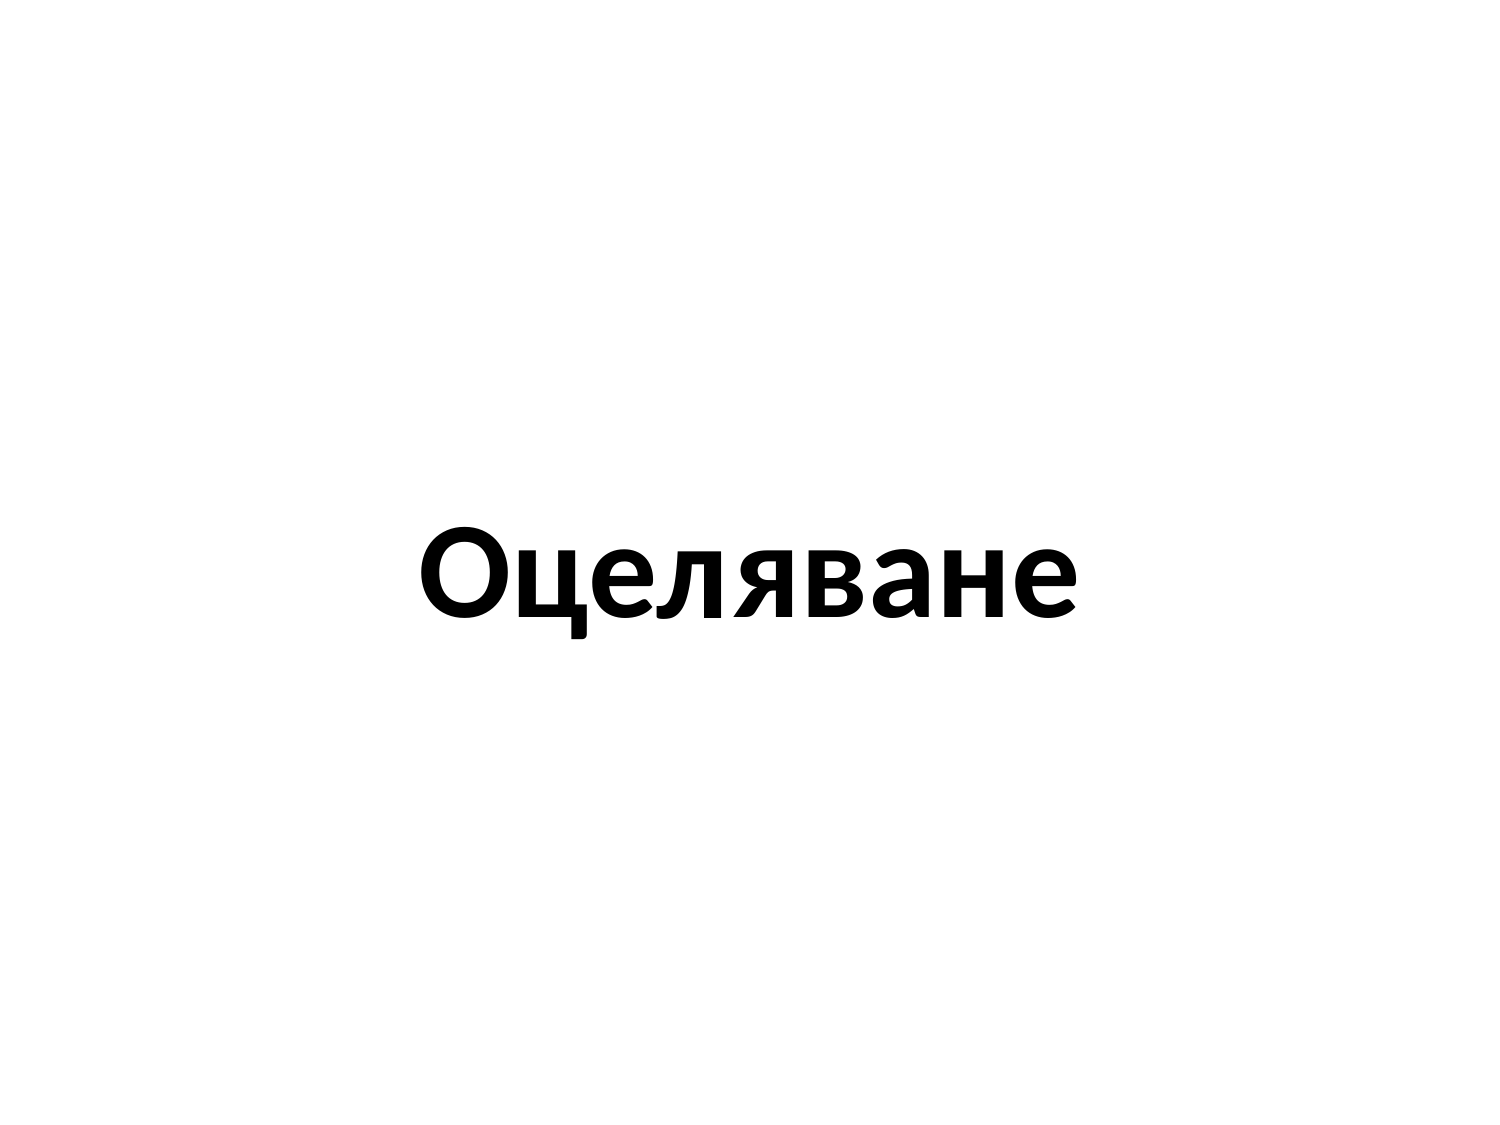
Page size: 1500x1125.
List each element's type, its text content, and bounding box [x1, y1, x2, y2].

title Оценяване [0, 0, 1500, 1125]
text_box л [656, 475, 729, 653]
